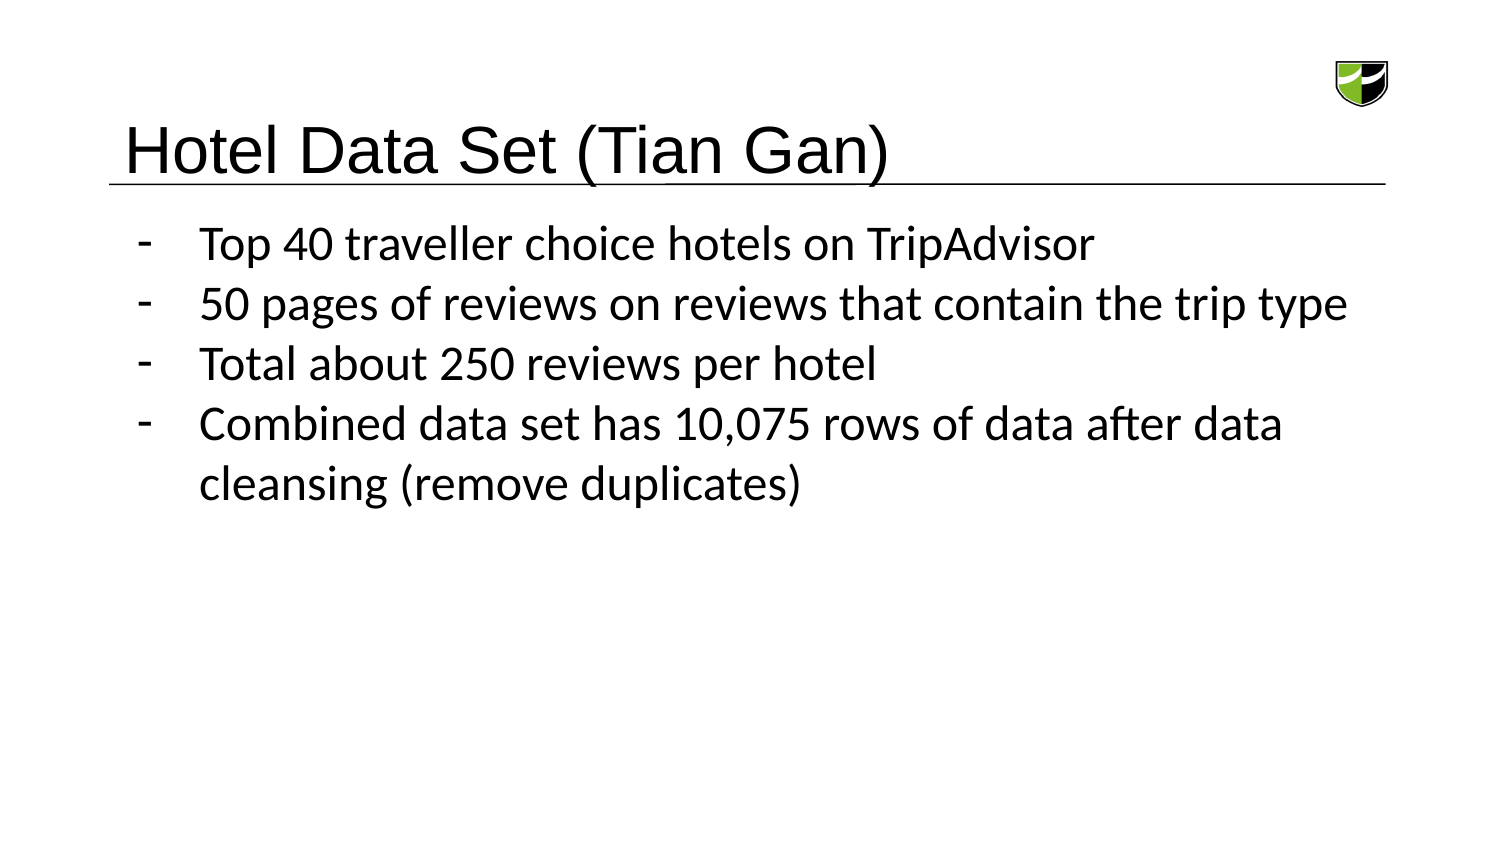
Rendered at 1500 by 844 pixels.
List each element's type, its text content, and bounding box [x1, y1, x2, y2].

list Top 40 traveller choice hotels on TripAdvisor 50 pages of reviews on reviews that contain the trip type Total about 250 reviews per hotel Combined data set has 10,075 rows of data after data cleansing (remove duplicates) [109, 203, 1386, 760]
picture [1335, 56, 1393, 107]
title Hotel Data Set (Tian Gan) [109, 109, 1386, 185]
